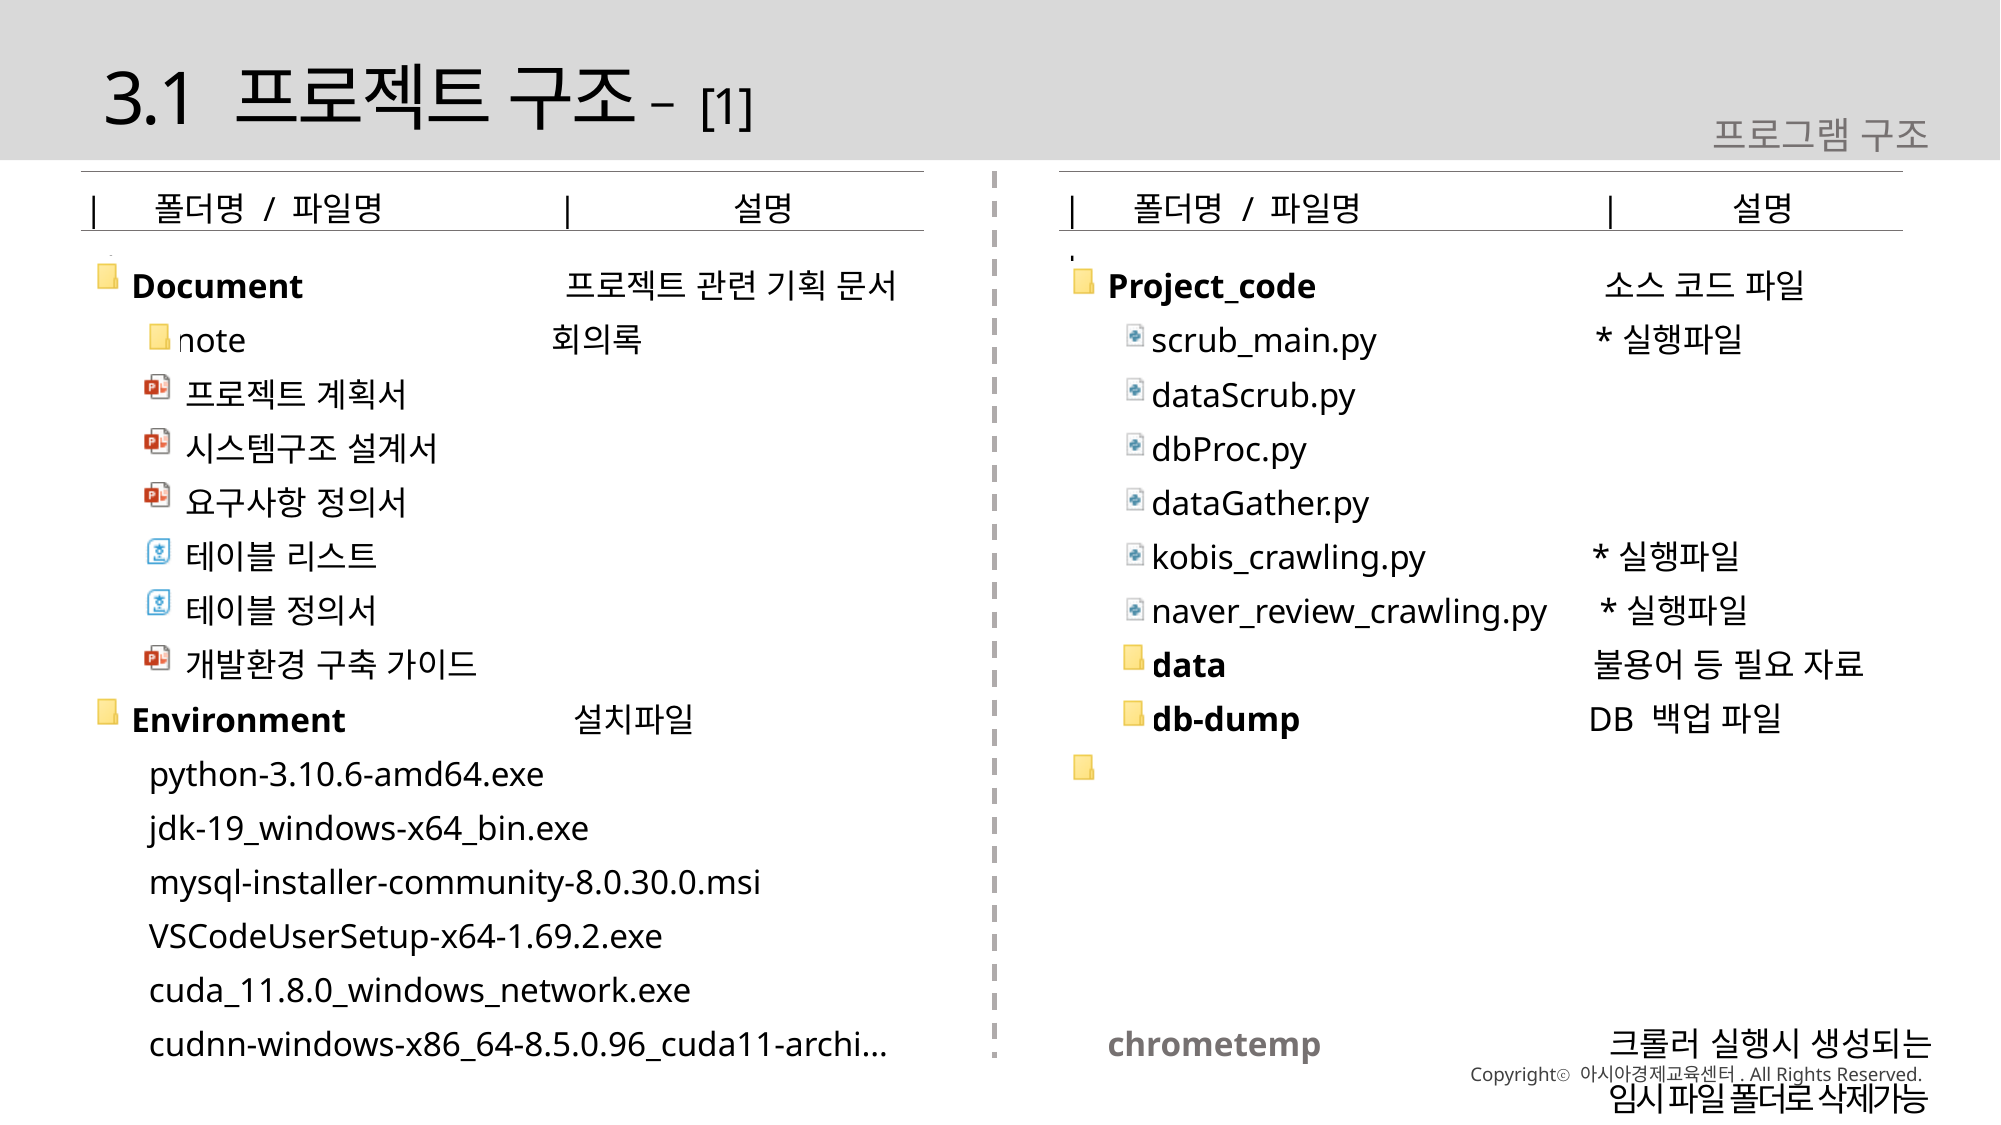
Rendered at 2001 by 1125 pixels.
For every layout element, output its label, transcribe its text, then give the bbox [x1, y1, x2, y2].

text_box [0, 0, 2000, 161]
text_box Project_code 소스 코드 파일 scrub_main.py *실행파일 dataScrub.py dbProc.py dataGather.py kobis_crawling.py *실행파일 naver_review_crawling.py *실행파일 data 불용어 등 필요 자료 db-dump DB 백업 파일 chrometemp 크롤러 실행시 생성되는 임시 파일 폴더로 삭제가능 [1092, 243, 2000, 1125]
picture [127, 482, 175, 510]
picture [1106, 595, 1149, 624]
picture [127, 428, 175, 456]
picture [1106, 430, 1149, 459]
picture [1106, 321, 1149, 350]
picture [129, 316, 180, 358]
picture [1103, 693, 1154, 734]
picture [127, 645, 175, 672]
text_box | 폴더명 / 파일명 | 설명 | [69, 160, 953, 296]
picture [77, 691, 128, 733]
text_box | 폴더명 / 파일명 | 설명 | [1048, 160, 1931, 296]
picture [1106, 485, 1149, 514]
text_box Document 프로젝트 관련 기획 문서 note 회의록 프로젝트 계획서 시스템구조 설계서 요구사항 정의서 테이블 리스트 테이블 정의서 개발환경 구축 가이드 Environment 설치파일 python-3.10.6-amd64.exe jdk-19_windows-x64_bin.exe mysql-installer-community-8.0.30.0.msi VSCodeUserSetup-x64-1.69.2.exe cuda_11.8.0_windows_network.exe cudnn-windows-x86_64-8.5.0.96_cuda11-archi… [116, 243, 941, 1071]
picture [1103, 637, 1154, 678]
picture [1053, 747, 1104, 788]
picture [1106, 540, 1149, 569]
picture [127, 374, 175, 401]
text_box 프로그램 구조 [1697, 59, 1945, 165]
picture [1053, 261, 1104, 302]
title 3.1 프로젝트 구조 – [1] [88, 26, 1065, 148]
picture [130, 537, 175, 566]
picture [1106, 375, 1149, 404]
picture [130, 588, 175, 617]
picture [77, 256, 128, 297]
